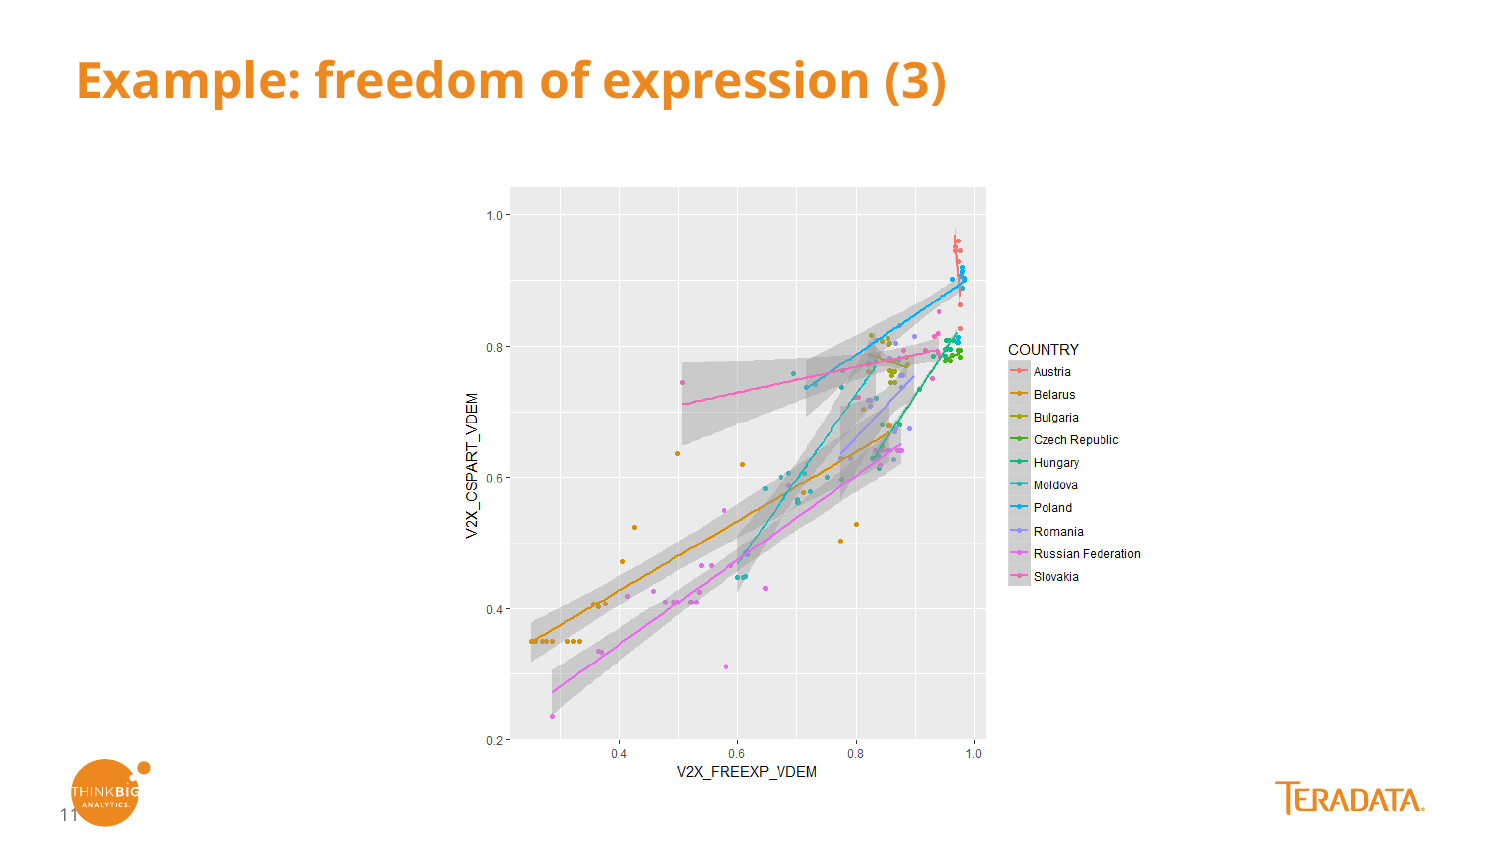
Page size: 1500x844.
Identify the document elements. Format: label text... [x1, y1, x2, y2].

title Example: freedom of expression (3) [75, 52, 1425, 168]
picture [453, 180, 1156, 786]
